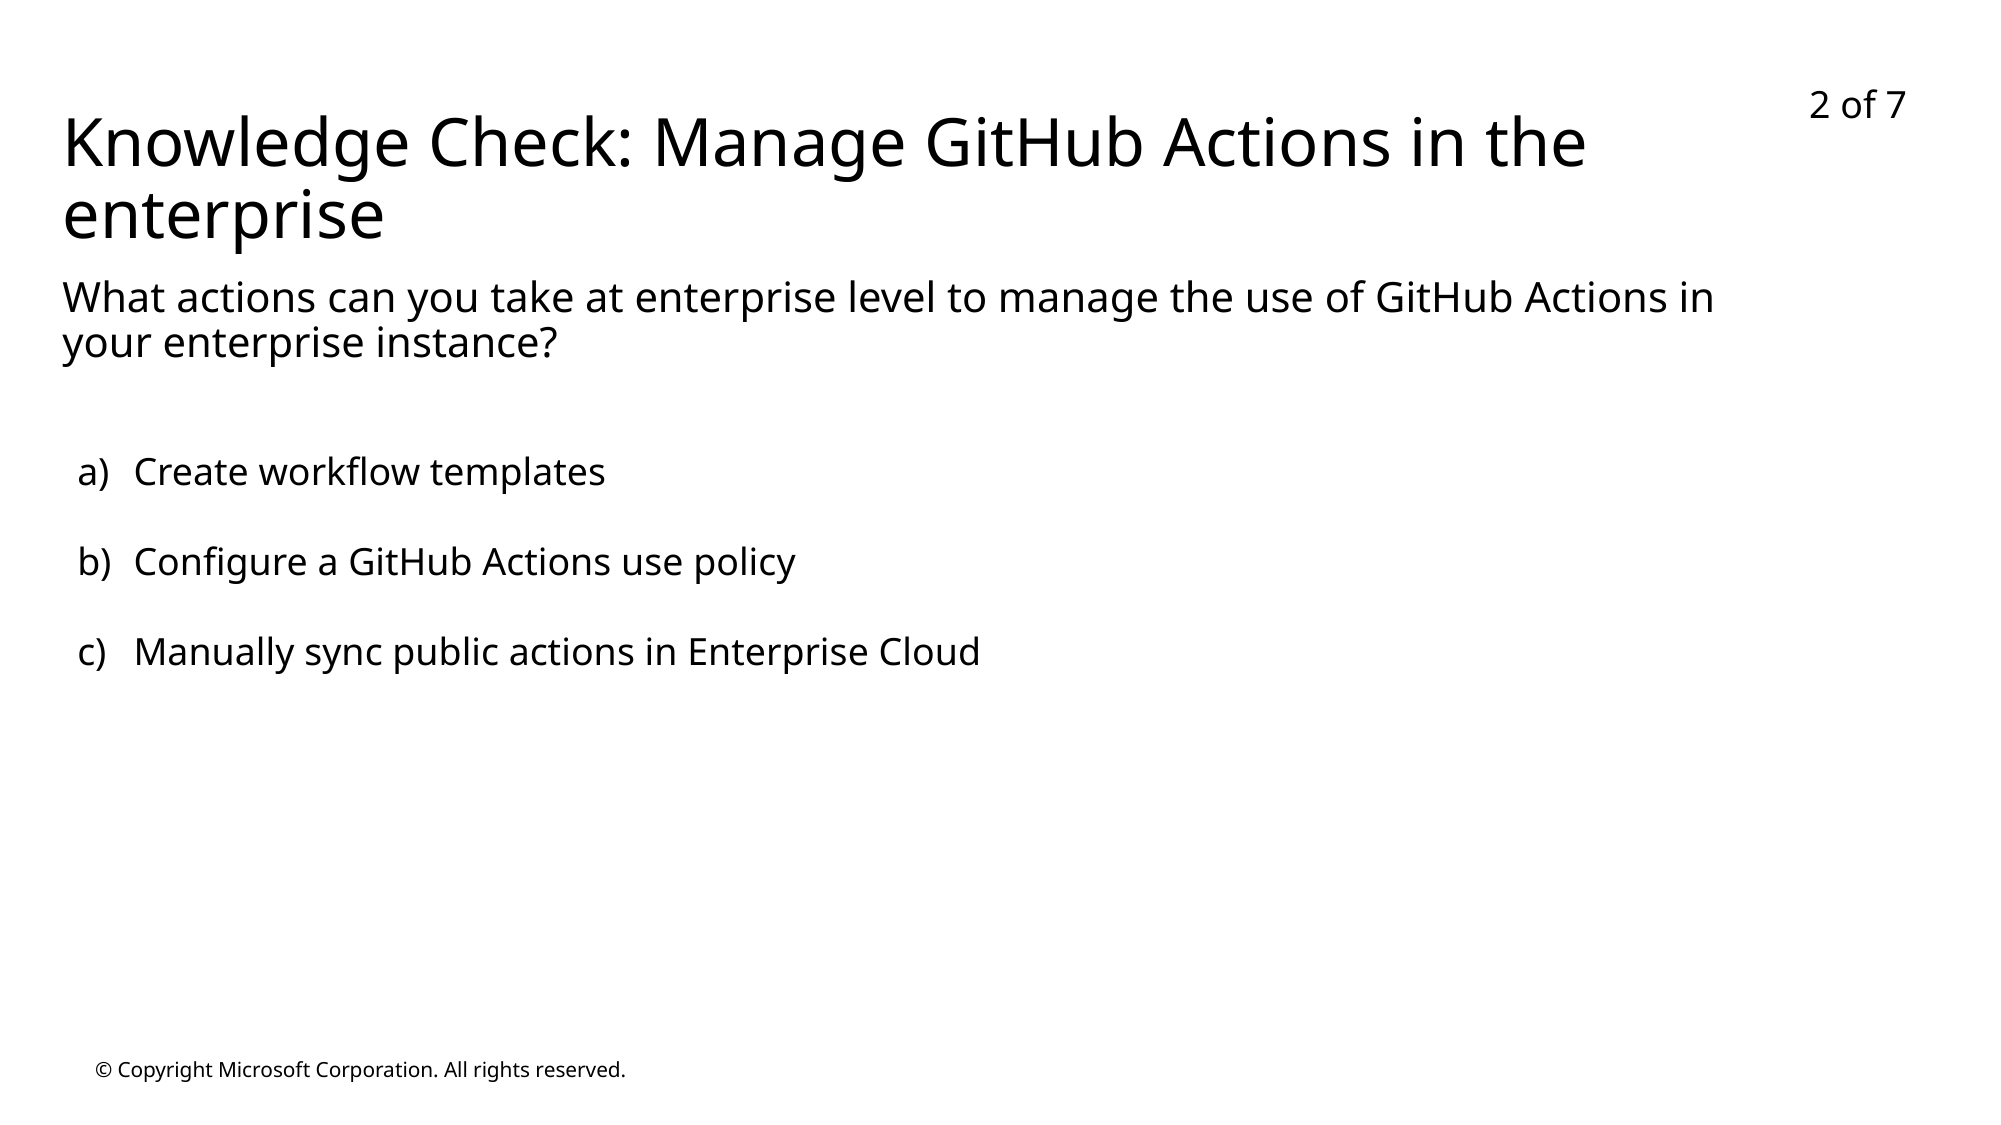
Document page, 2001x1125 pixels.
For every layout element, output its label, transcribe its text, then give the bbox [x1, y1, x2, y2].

text_box 2 of 7 [1794, 73, 1938, 134]
text_box © Copyright Microsoft Corporation. All rights reserved. [95, 1053, 776, 1086]
title Knowledge Check: Manage GitHub Actions in the enterprise [62, 108, 1816, 209]
text_box What actions can you take at enterprise level to manage the use of GitHub Actions in your enterprise instance? [62, 276, 1752, 396]
text_box Create workflow templates Configure a GitHub Actions use policy Manually sync public actions in Enterprise Cloud [62, 395, 1530, 681]
